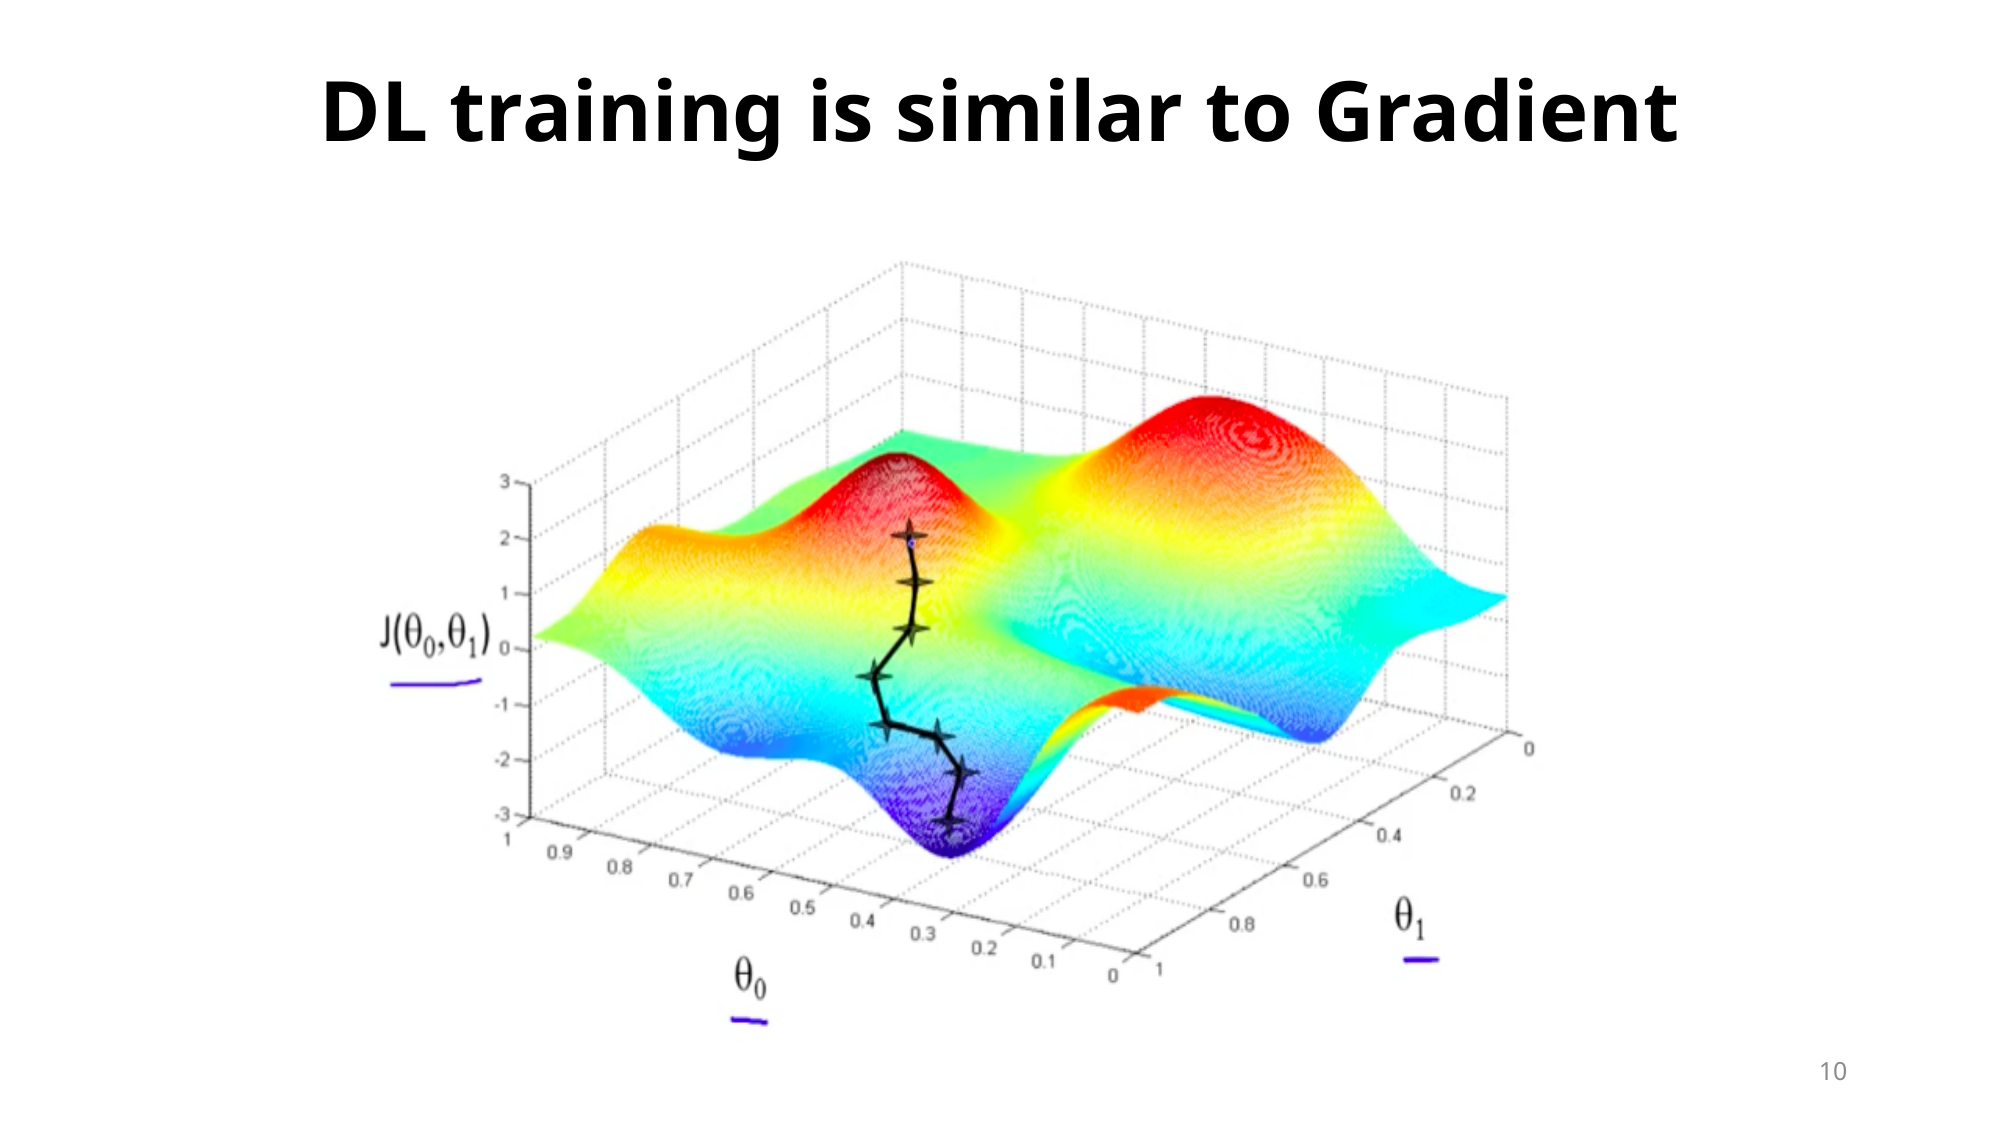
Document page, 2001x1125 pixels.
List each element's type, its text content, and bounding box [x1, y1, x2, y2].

picture [330, 162, 1670, 1065]
slide_number 10 [1412, 1042, 1863, 1103]
title DL training is similar to Gradient Descent Search [137, 59, 1863, 259]
